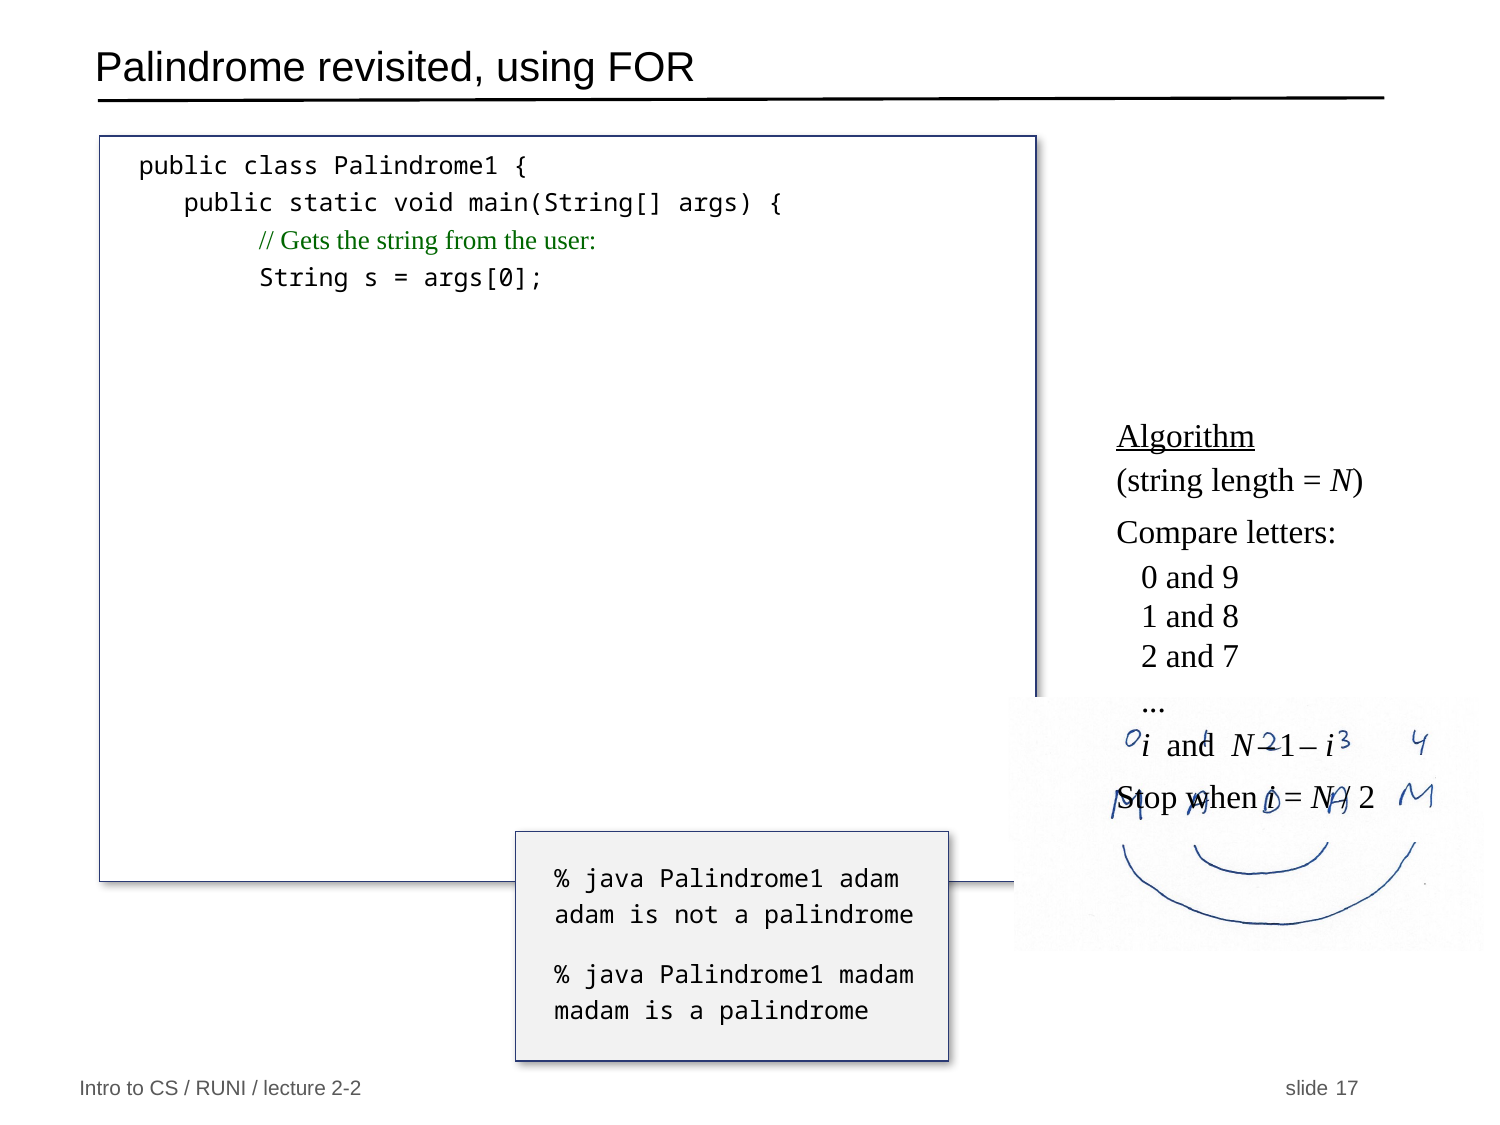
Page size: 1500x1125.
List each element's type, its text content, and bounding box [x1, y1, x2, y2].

text_box Algorithm (string length = N) Compare letters: 0 and 9 1 and 8 2 and 7 ... i and N – 1 – i Stop when i = N / 2 [1101, 125, 1500, 611]
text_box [1008, 697, 1484, 951]
title Palindrome revisited, using FOR [79, 33, 1371, 109]
text_box % java Palindrome1 adam adam is not a palindrome % java Palindrome1 madam madam is a palindrome [515, 831, 949, 1062]
text_box public class Palindrome1 { public static void main(String[] args) { // Gets the string from the user: String s = args[0]; [99, 135, 1037, 882]
